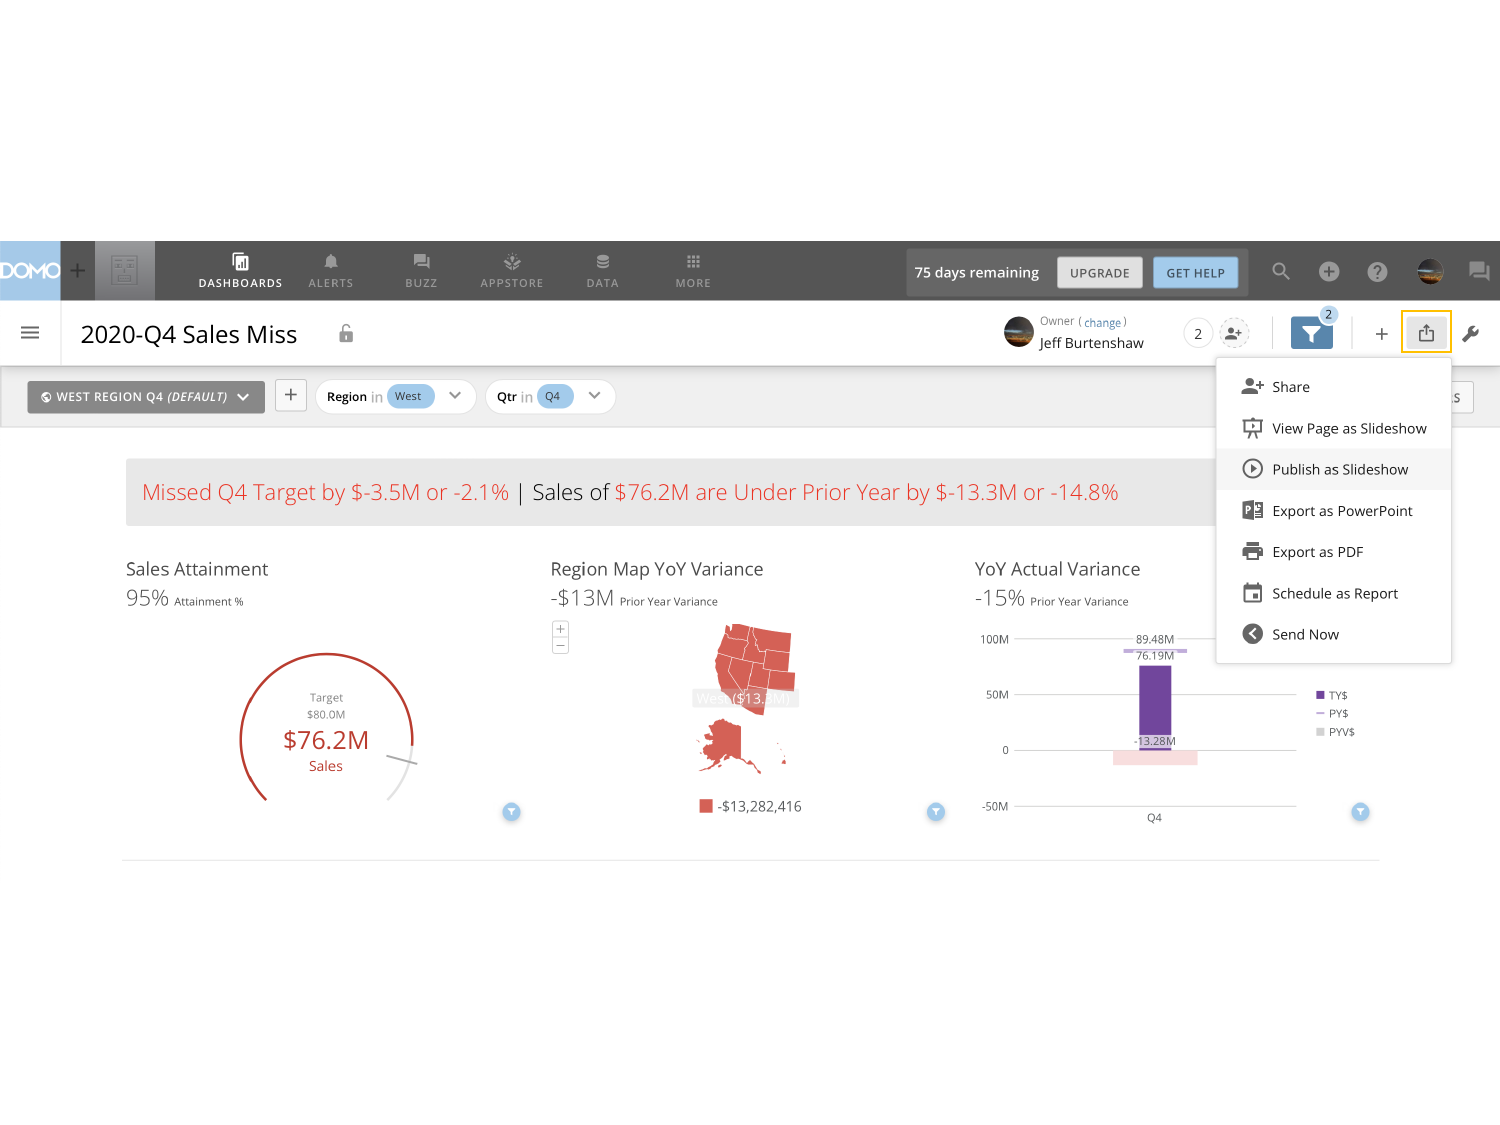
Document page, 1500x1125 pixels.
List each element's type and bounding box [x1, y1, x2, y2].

picture [0, 240, 1500, 884]
